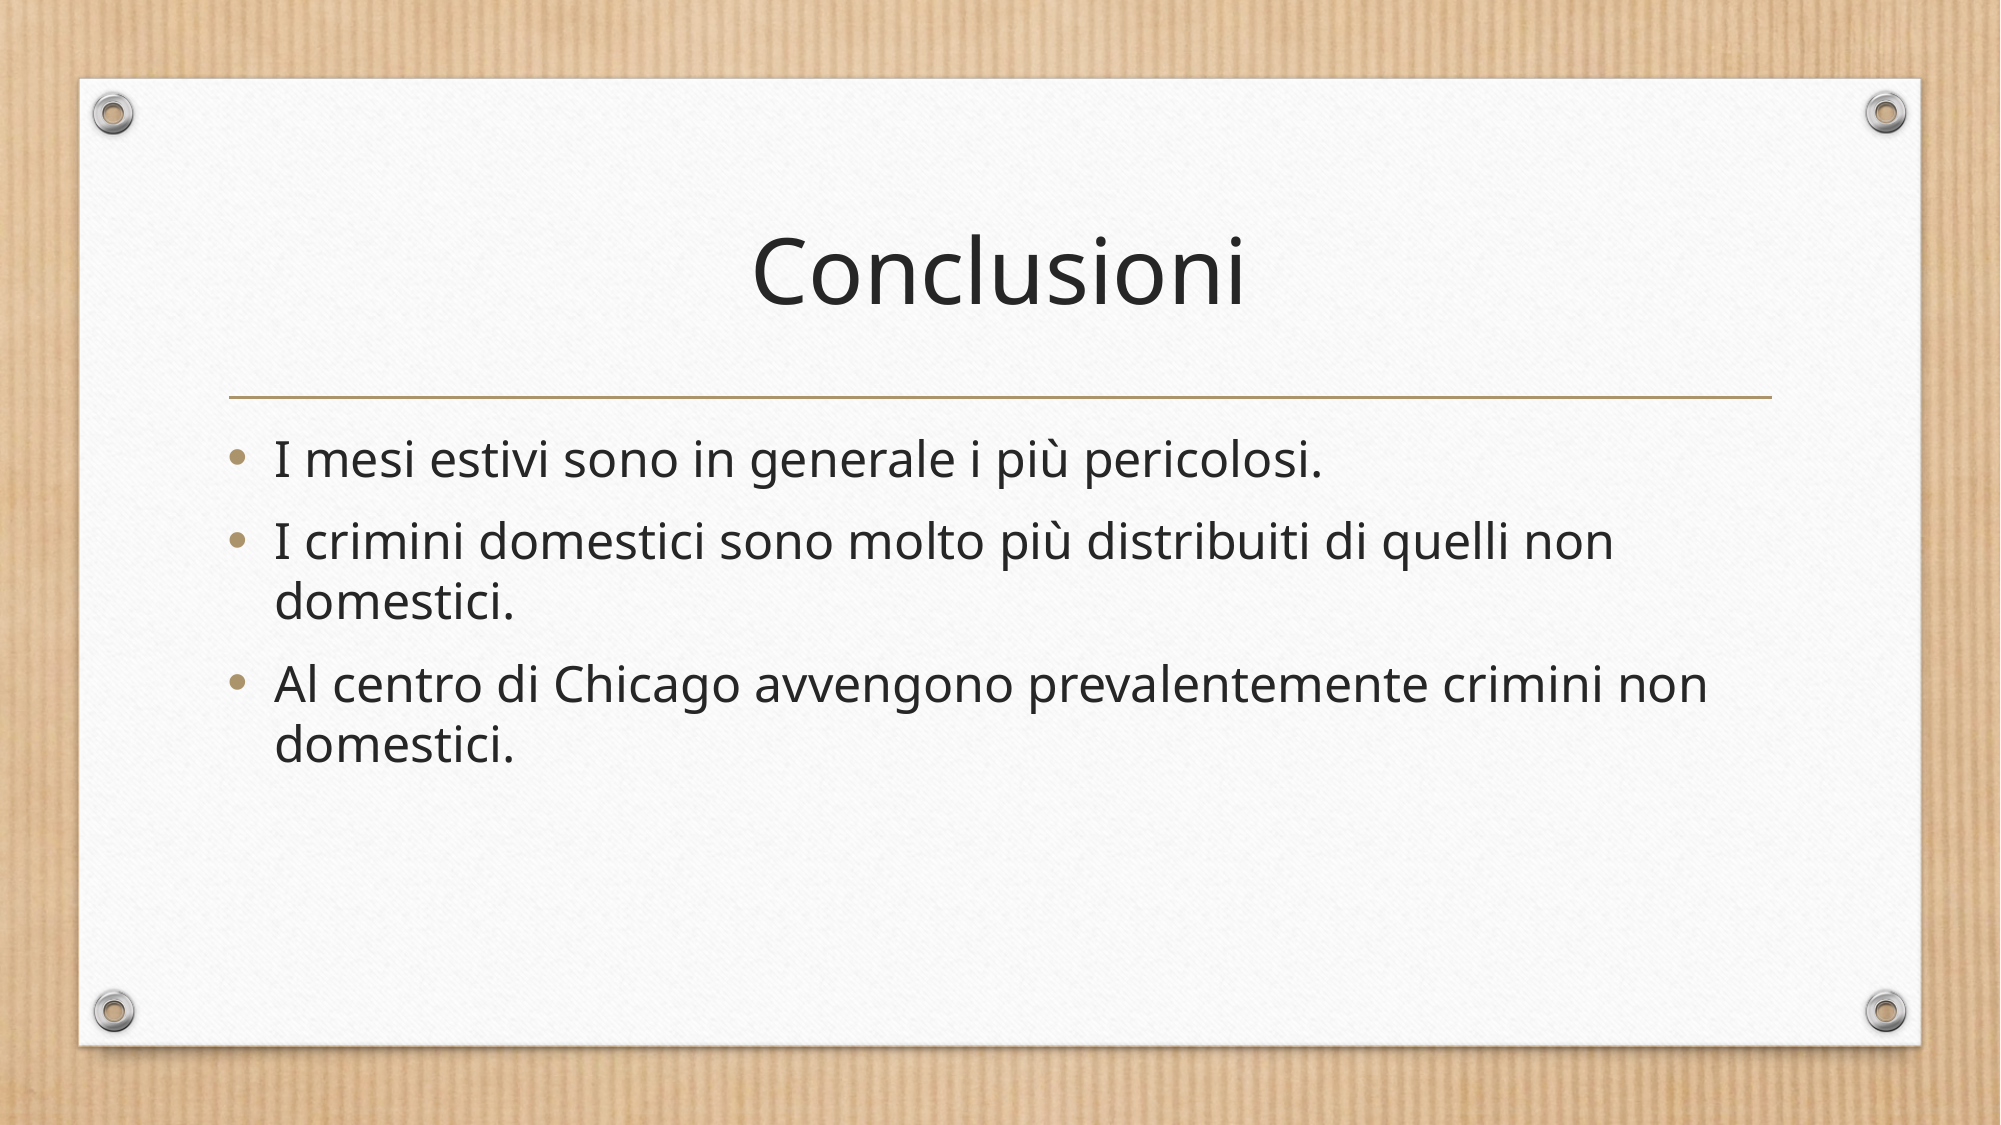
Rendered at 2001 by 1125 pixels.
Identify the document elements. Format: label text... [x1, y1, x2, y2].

title Conclusioni [212, 161, 1788, 375]
picture [0, 0, 2001, 1125]
list I mesi estivi sono in generale i più pericolosi. I crimini domestici sono molto più distribuiti di quelli non domestici. Al centro di Chicago avvengono prevalentemente crimini non domestici. [212, 419, 1788, 964]
